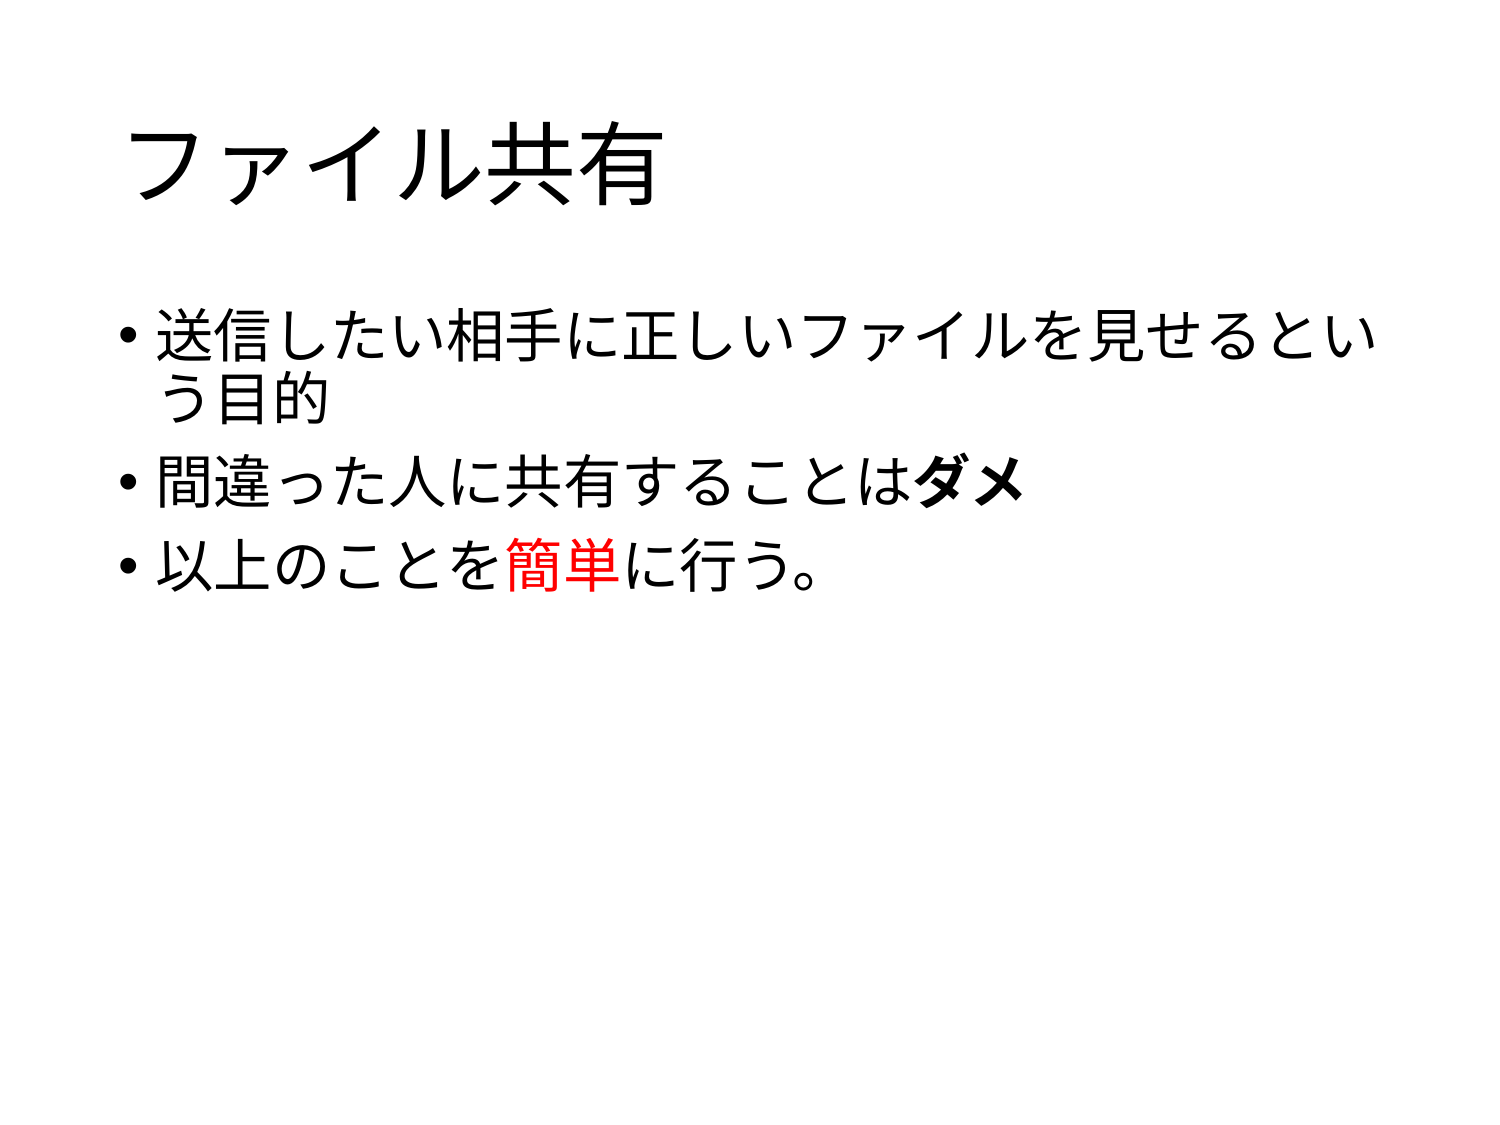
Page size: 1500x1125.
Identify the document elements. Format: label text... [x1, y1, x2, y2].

title ファイル共有 [103, 59, 1397, 278]
list 送信したい相手に正しいファイルを見せるという目的 間違った人に共有することはダメ 以上のことを簡単に行う。 [103, 299, 1397, 1014]
